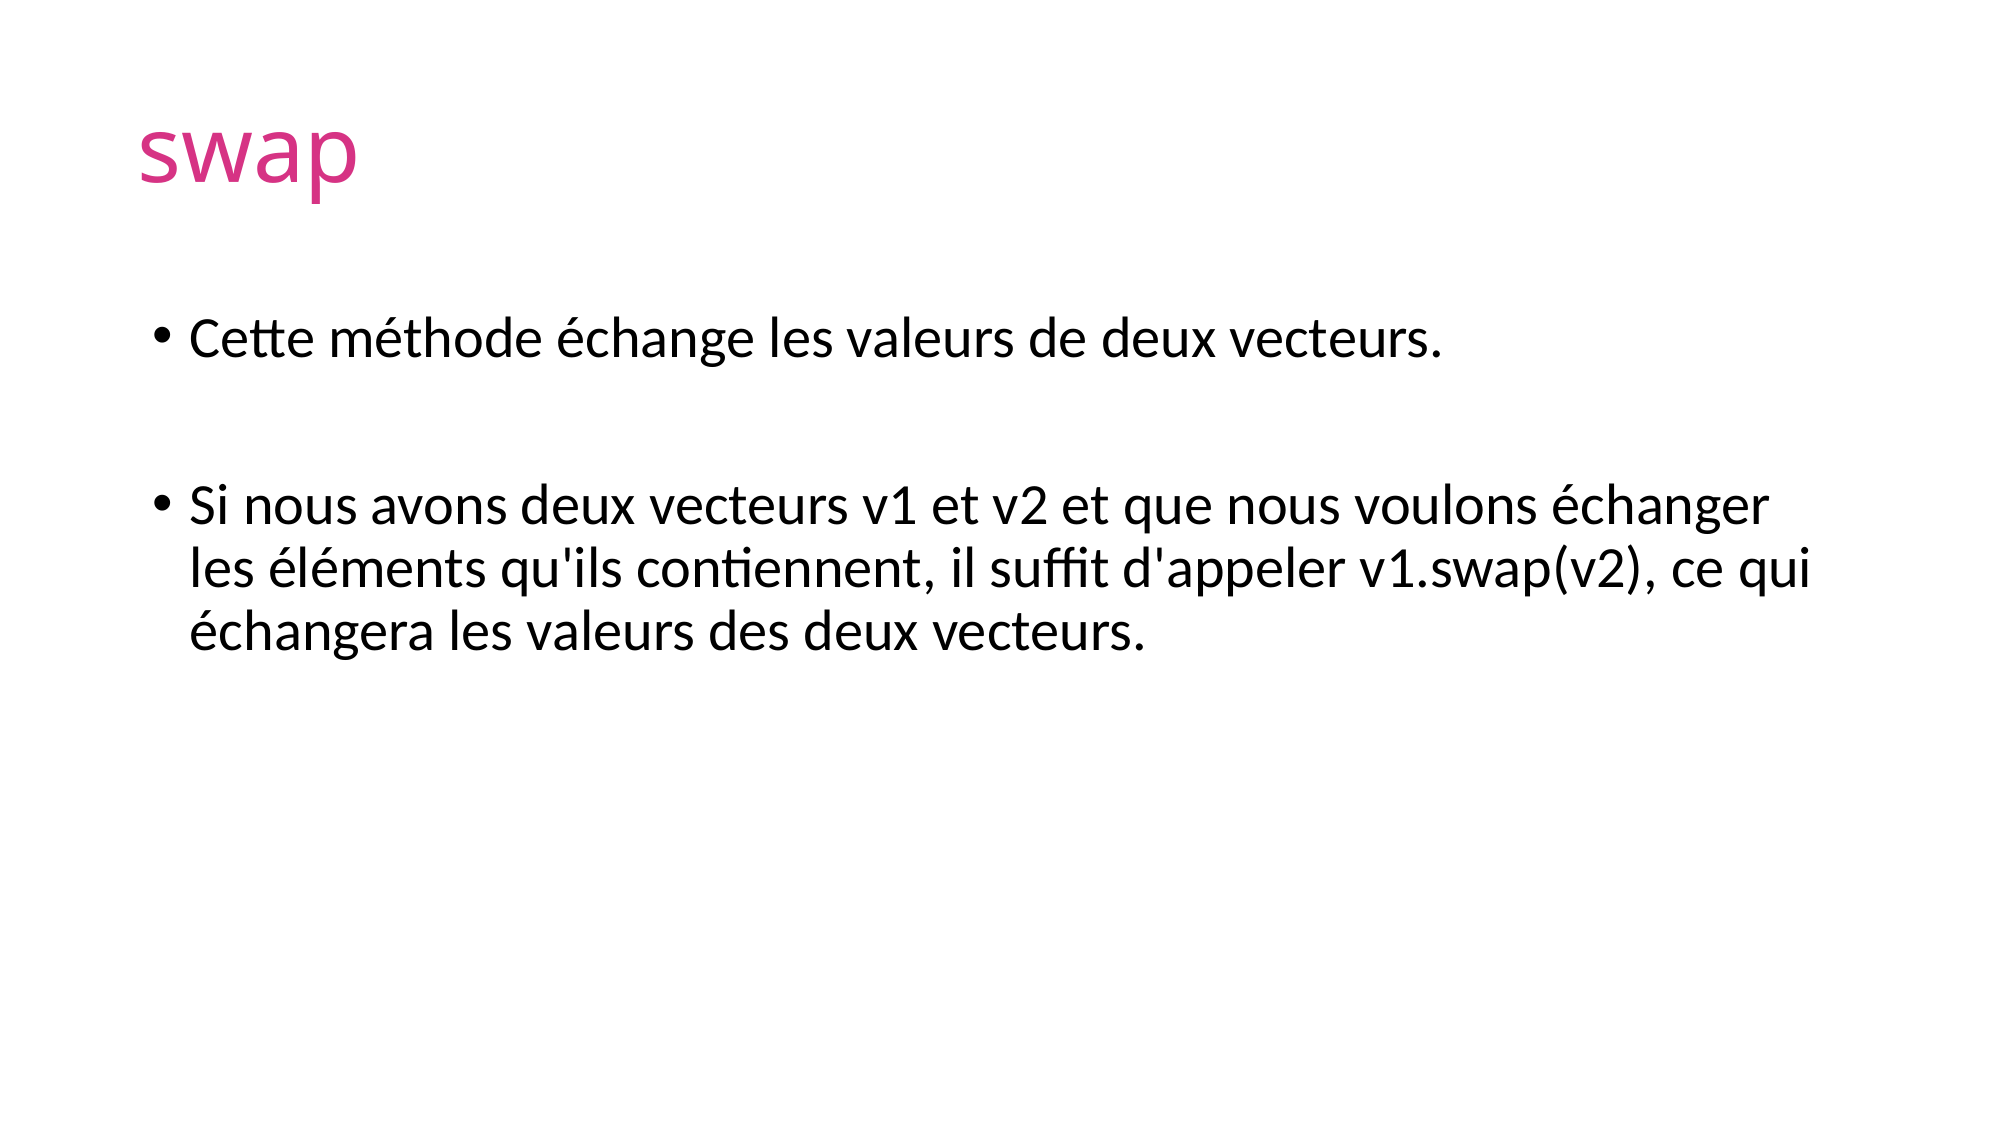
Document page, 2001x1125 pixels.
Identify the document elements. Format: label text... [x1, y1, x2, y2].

list Cette méthode échange les valeurs de deux vecteurs. Si nous avons deux vecteurs v1 et v2 et que nous voulons échanger les éléments qu'ils contiennent, il suffit d'appeler v1.swap(v2), ce qui échangera les valeurs des deux vecteurs. [137, 300, 1863, 1014]
title swap [137, 37, 1863, 300]
